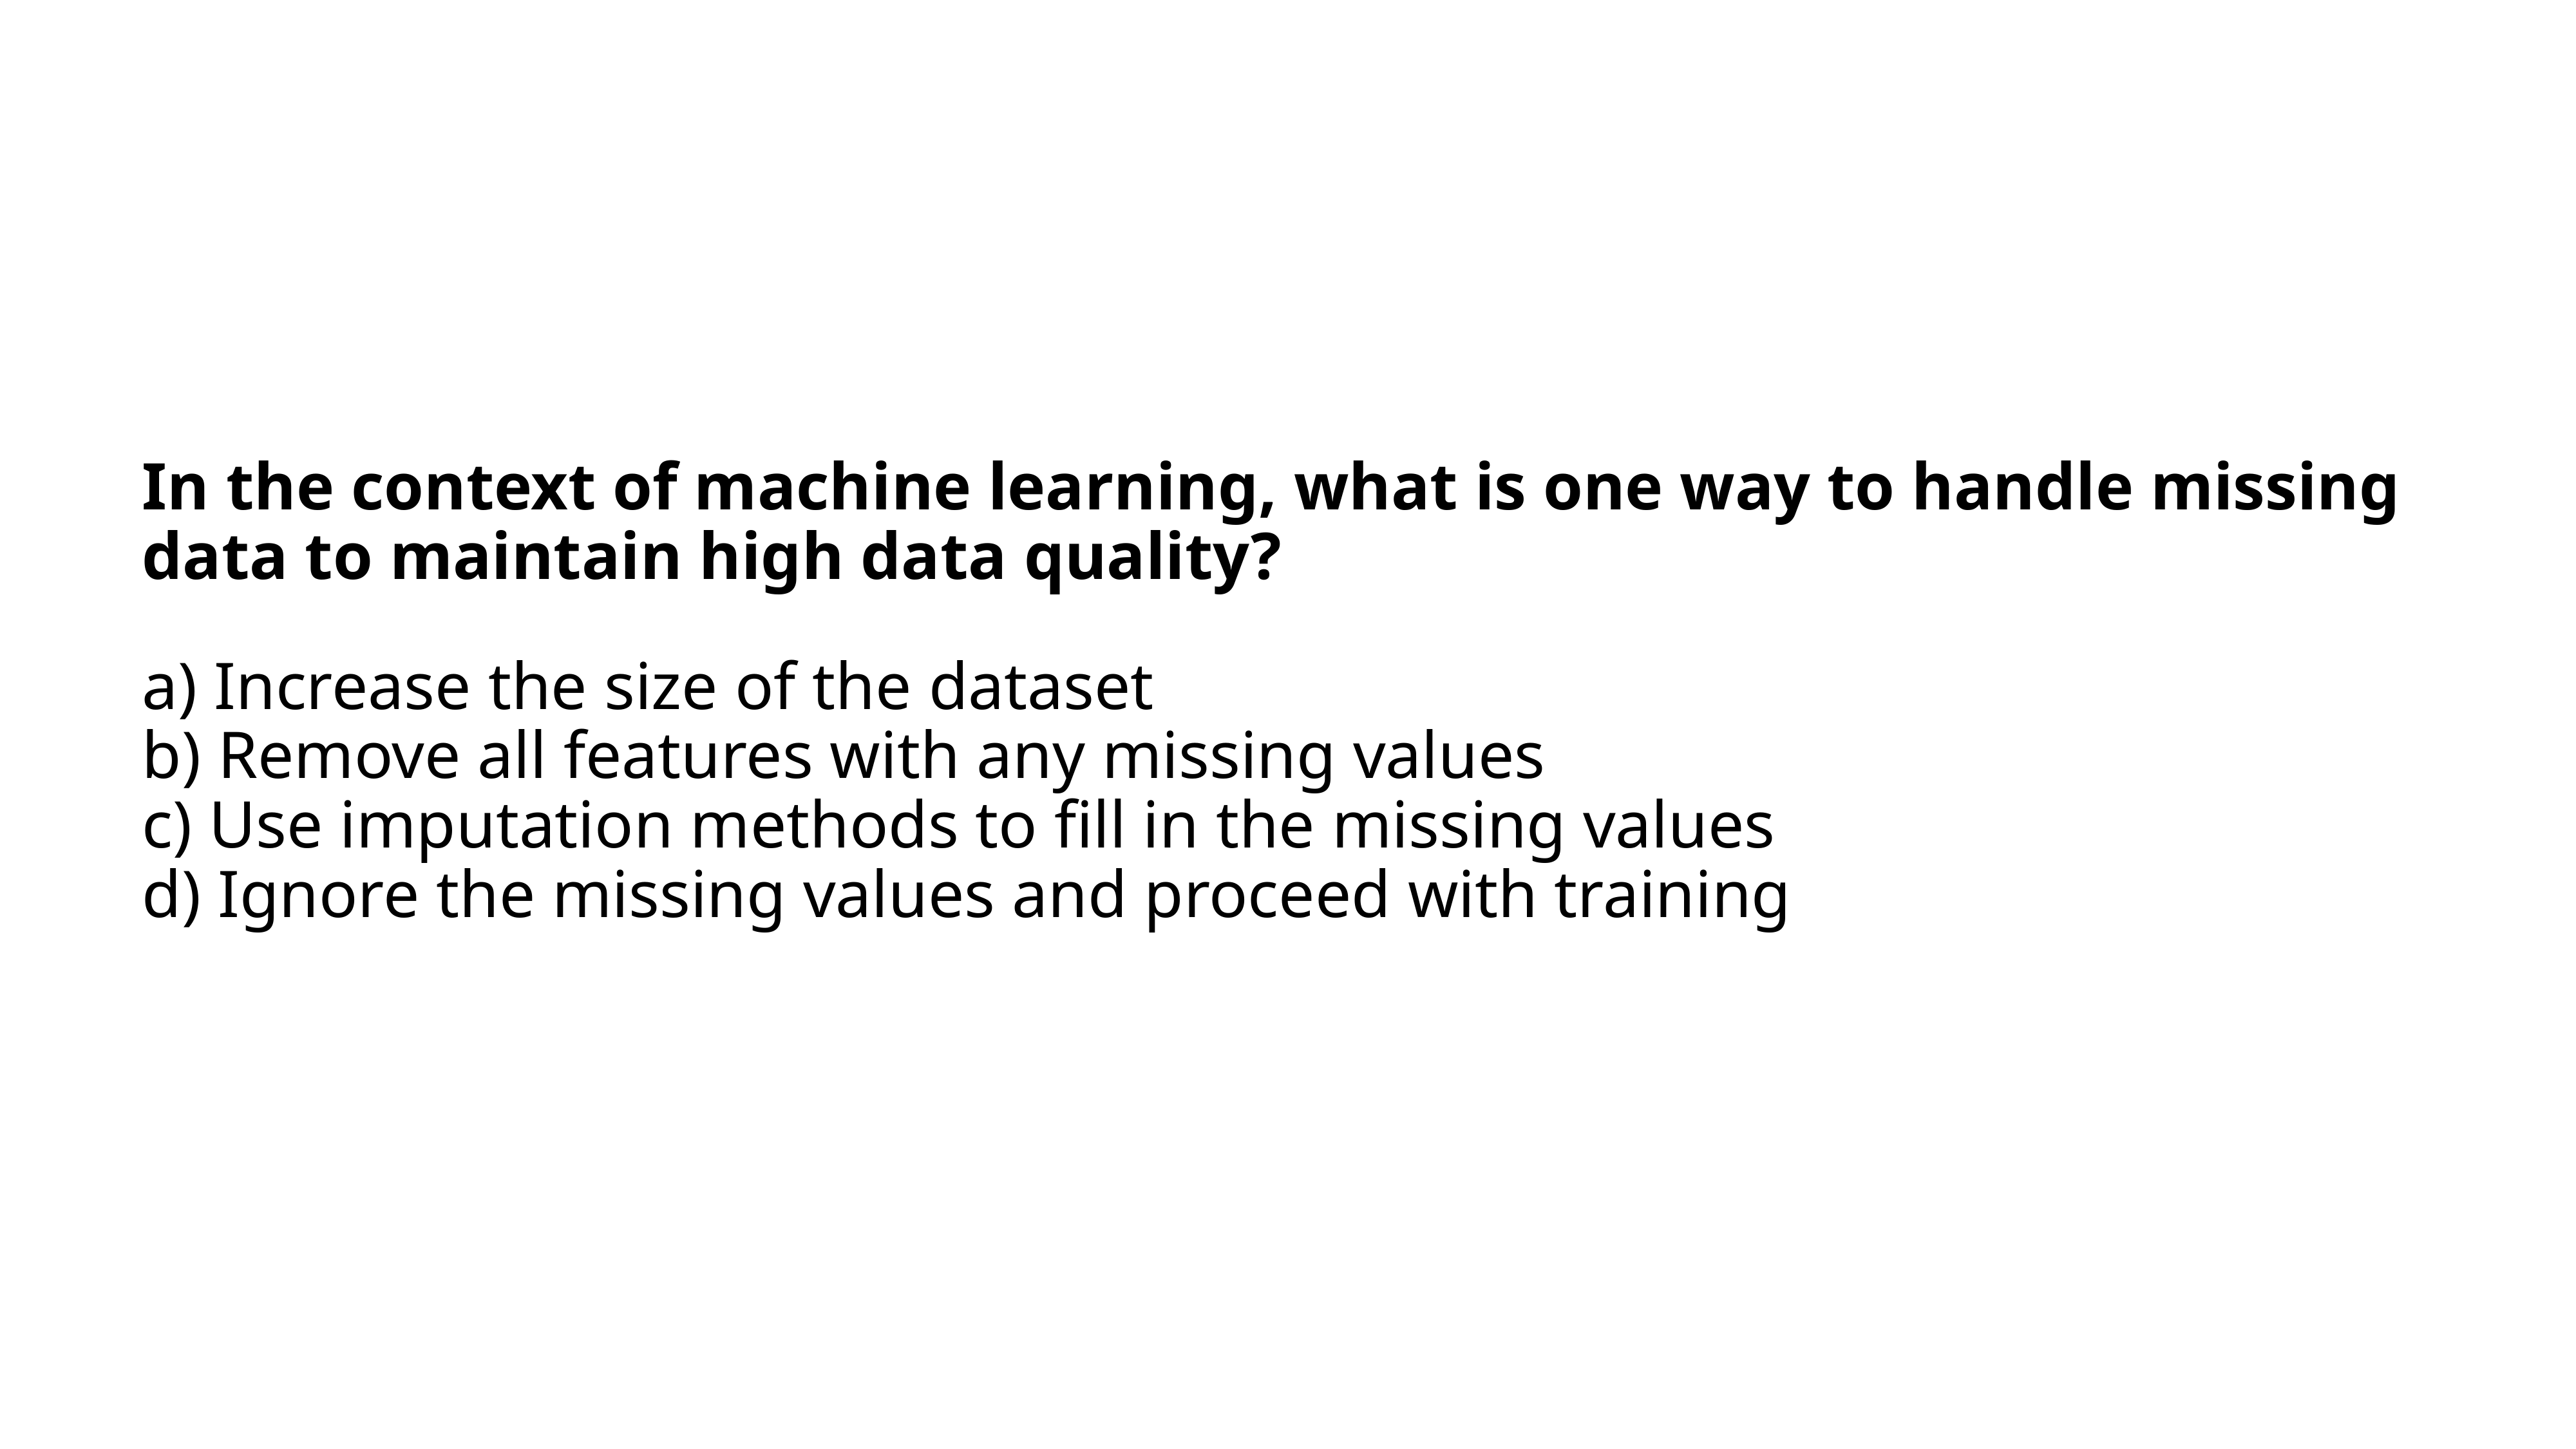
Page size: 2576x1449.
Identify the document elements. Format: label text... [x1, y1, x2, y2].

list In the context of machine learning, what is one way to handle missing data to maintain high data quality? a) Increase the size of the dataset b) Remove all features with any missing values c) Use imputation methods to fill in the missing values d) Ignore the missing values and proceed with training [127, 448, 2449, 1321]
